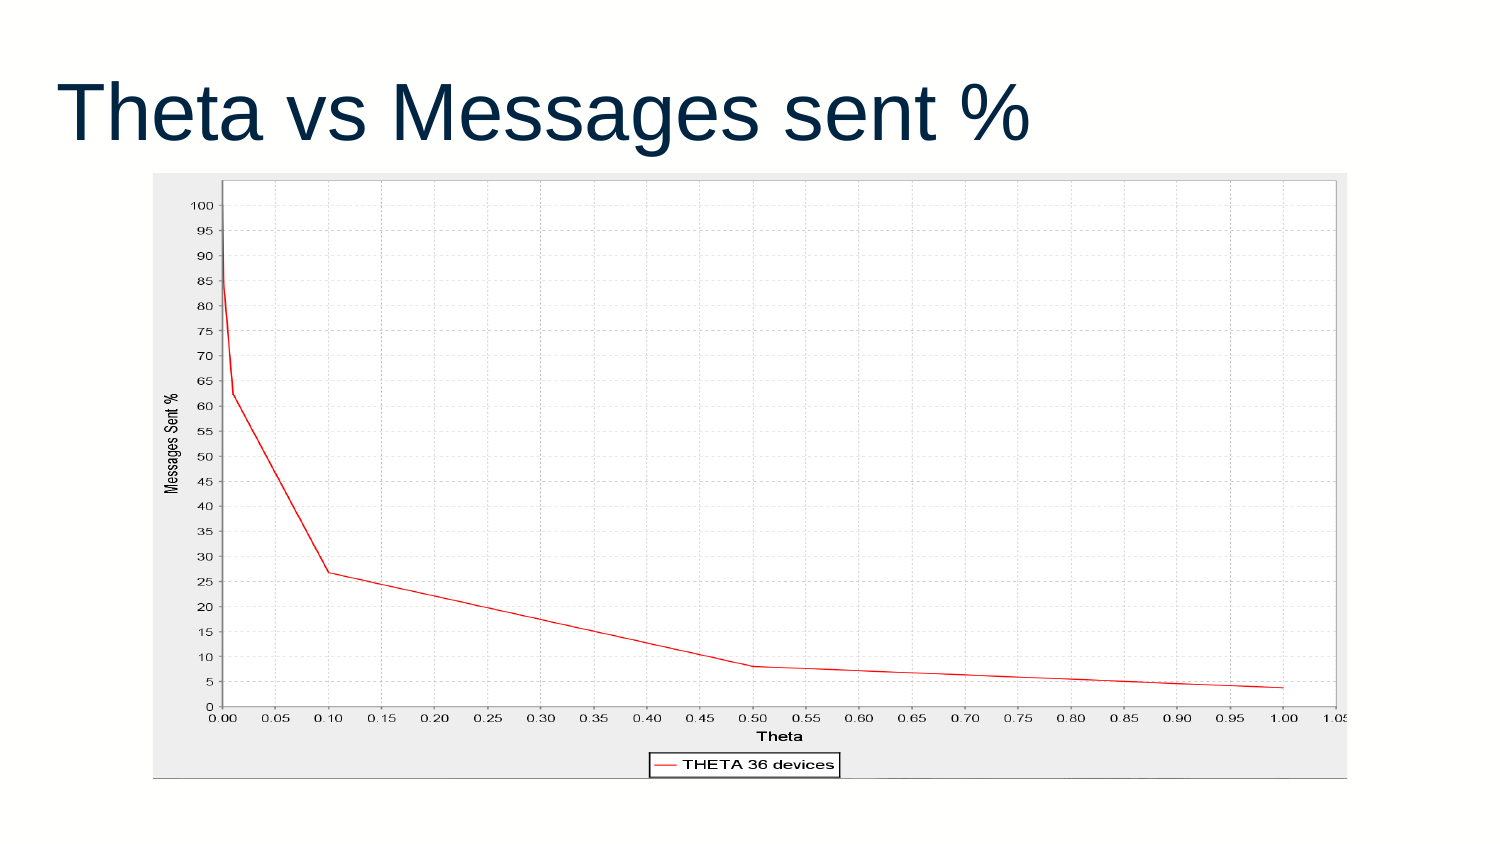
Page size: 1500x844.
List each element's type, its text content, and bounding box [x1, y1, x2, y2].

picture [152, 173, 1348, 779]
title Theta vs Messages sent % [41, 43, 1459, 174]
